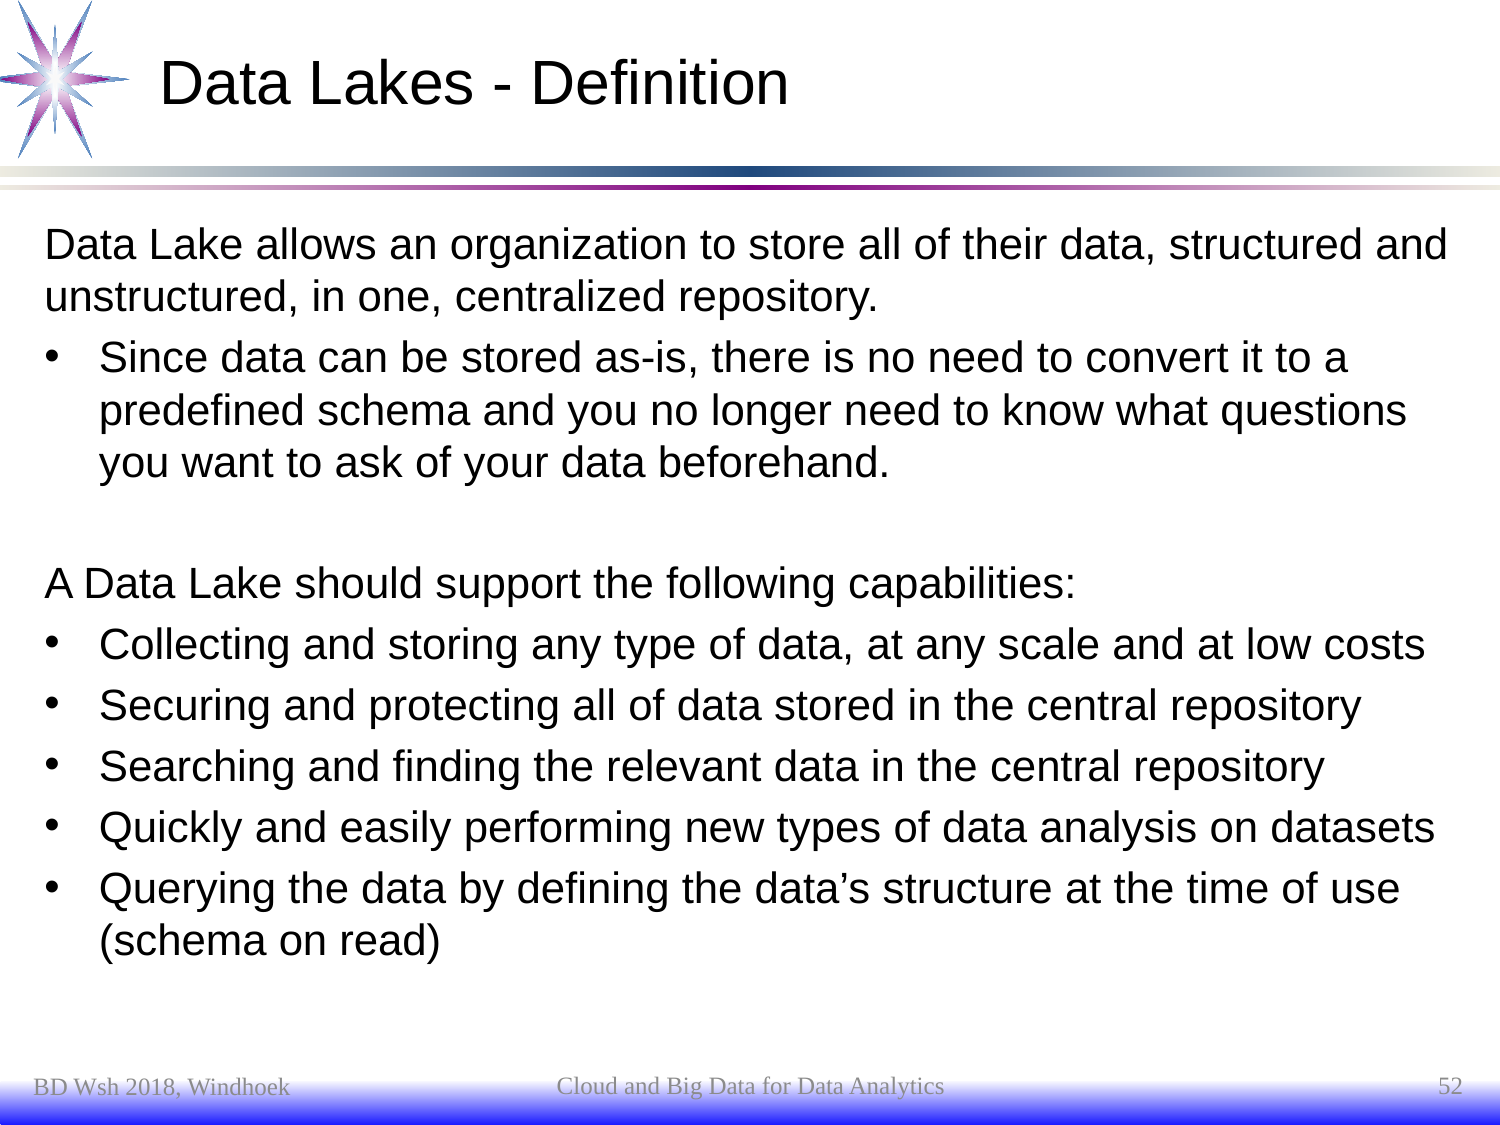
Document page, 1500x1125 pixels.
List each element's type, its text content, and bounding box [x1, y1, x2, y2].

slide_number BD Wsh 2018, Windhoek [18, 1064, 390, 1106]
list Data Lake allows an organization to store all of their data, structured and unstructured, in one, centralized repository. Since data can be stored as-is, there is no need to convert it to a predefined schema and you no longer need to know what questions you want to ask of your data beforehand. A Data Lake should support the following capabilities: Collecting and storing any type of data, at any scale and at low costs Securing and protecting all of data stored in the central repository Searching and finding the relevant data in the central repository Quickly and easily performing new types of data analysis on datasets Querying the data by defining the data’s structure at the time of use (schema on read) [29, 208, 1471, 1035]
title Data Lakes - Definition [147, 24, 1425, 135]
footer Cloud and Big Data for Data Analytics [513, 1063, 989, 1106]
slide_number 52 [1128, 1064, 1478, 1106]
